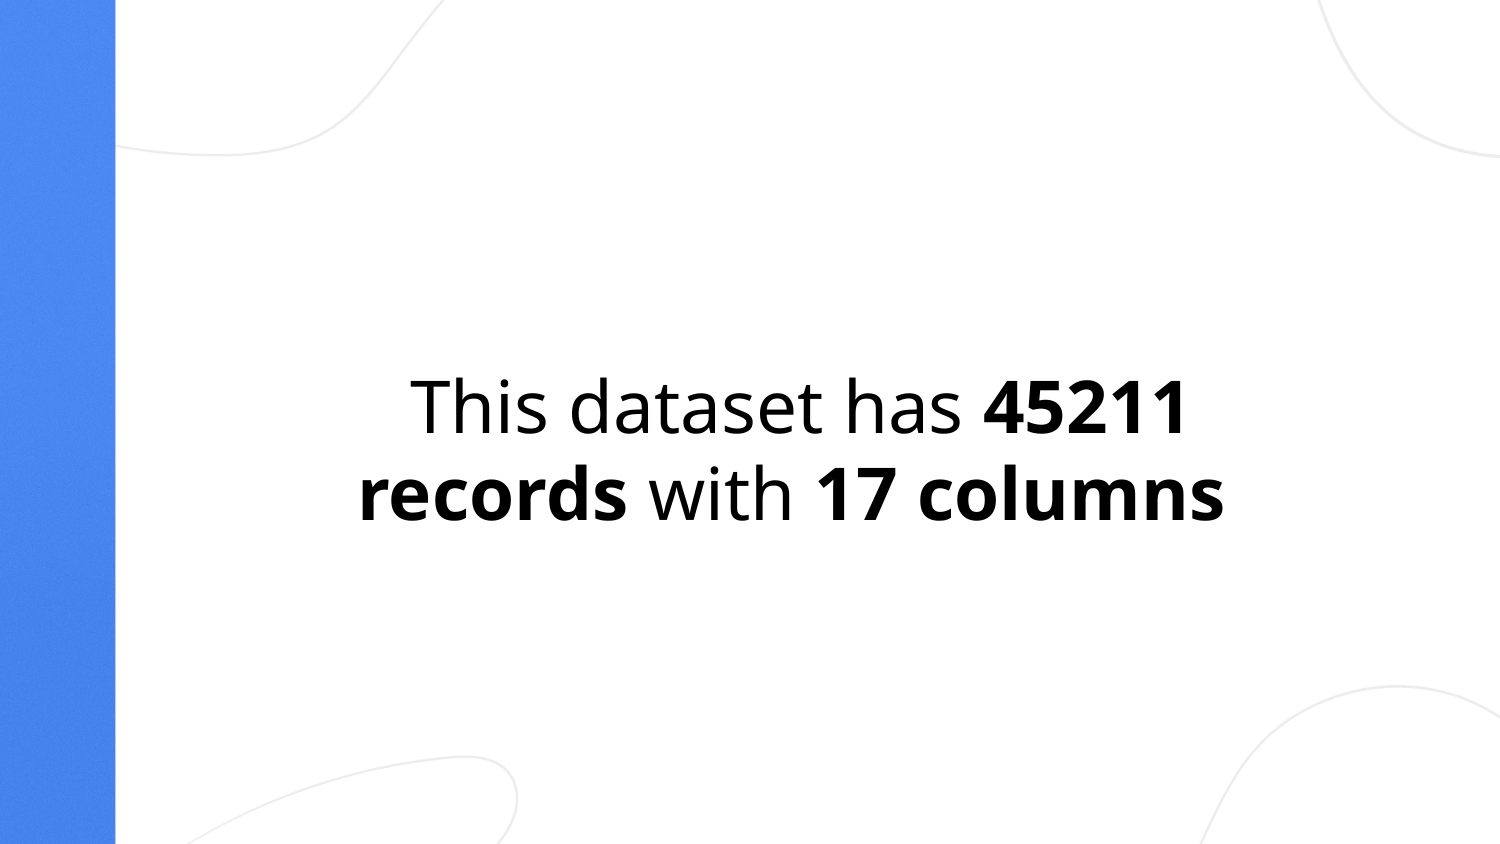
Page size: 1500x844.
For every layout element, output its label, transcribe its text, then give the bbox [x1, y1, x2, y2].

text_box [0, 0, 116, 844]
subtitle This dataset has 45211 records with 17 columns [304, 264, 1298, 631]
